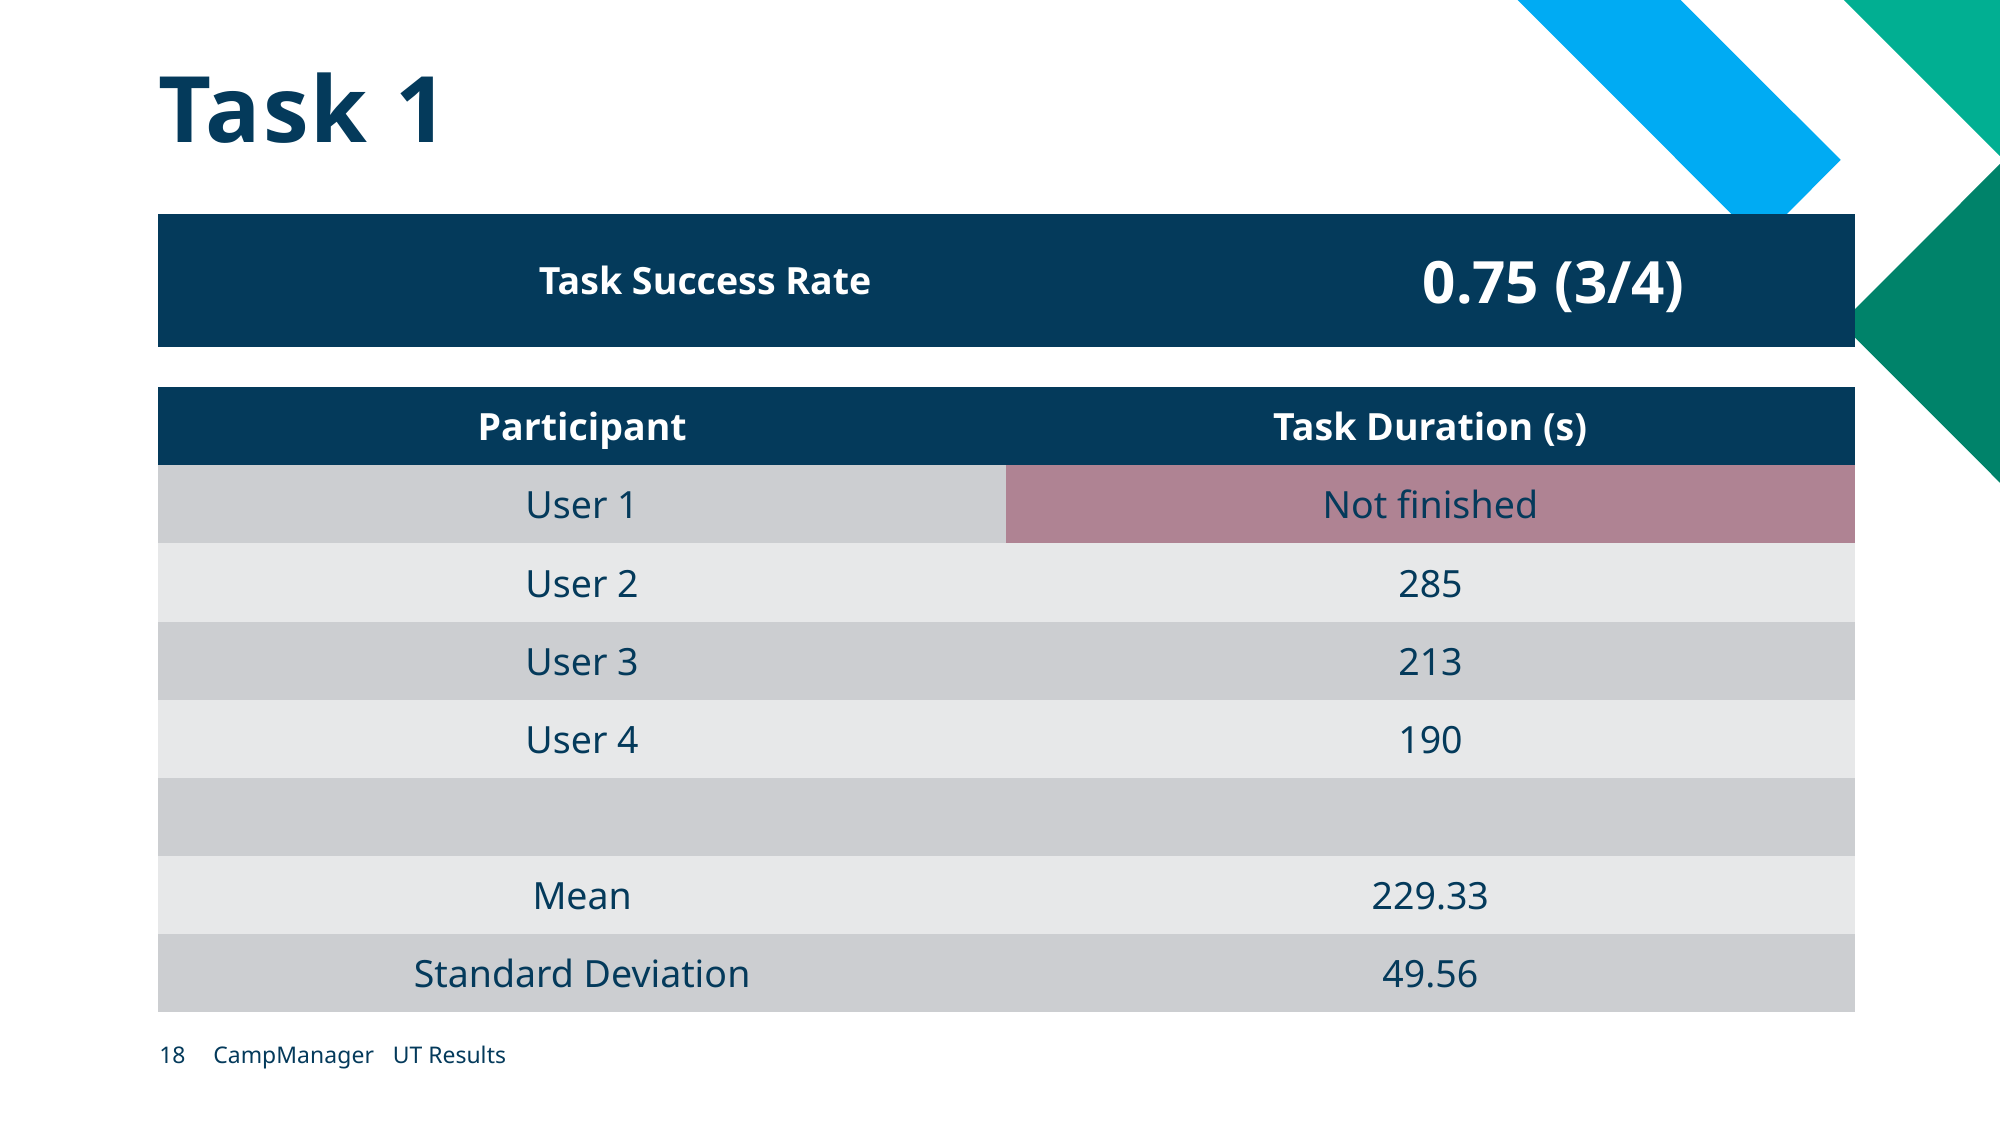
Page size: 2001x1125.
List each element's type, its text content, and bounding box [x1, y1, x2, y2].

table_header 0.75 (3/4) [1252, 214, 1855, 347]
table_cell Standard Deviation [158, 934, 1006, 1012]
table_cell User 2 [158, 543, 1006, 622]
table_cell User 4 [158, 700, 1006, 778]
table_cell User 3 [158, 622, 1006, 700]
title Task 1 [158, 61, 969, 163]
table_header Task Success Rate [158, 214, 1252, 347]
table_header Participant [158, 387, 1006, 465]
table_cell 229.33 [1006, 856, 1855, 934]
table_header Task Duration (s) [1006, 387, 1855, 465]
table_cell 285 [1006, 543, 1855, 622]
table_cell 190 [1006, 700, 1855, 778]
table_cell User 1 [158, 465, 1006, 543]
table_cell 49.56 [1006, 934, 1855, 1012]
table_cell Not finished [1006, 465, 1855, 543]
table_cell [158, 778, 1855, 856]
table_cell 213 [1006, 622, 1855, 700]
table_cell Mean [158, 856, 1006, 934]
